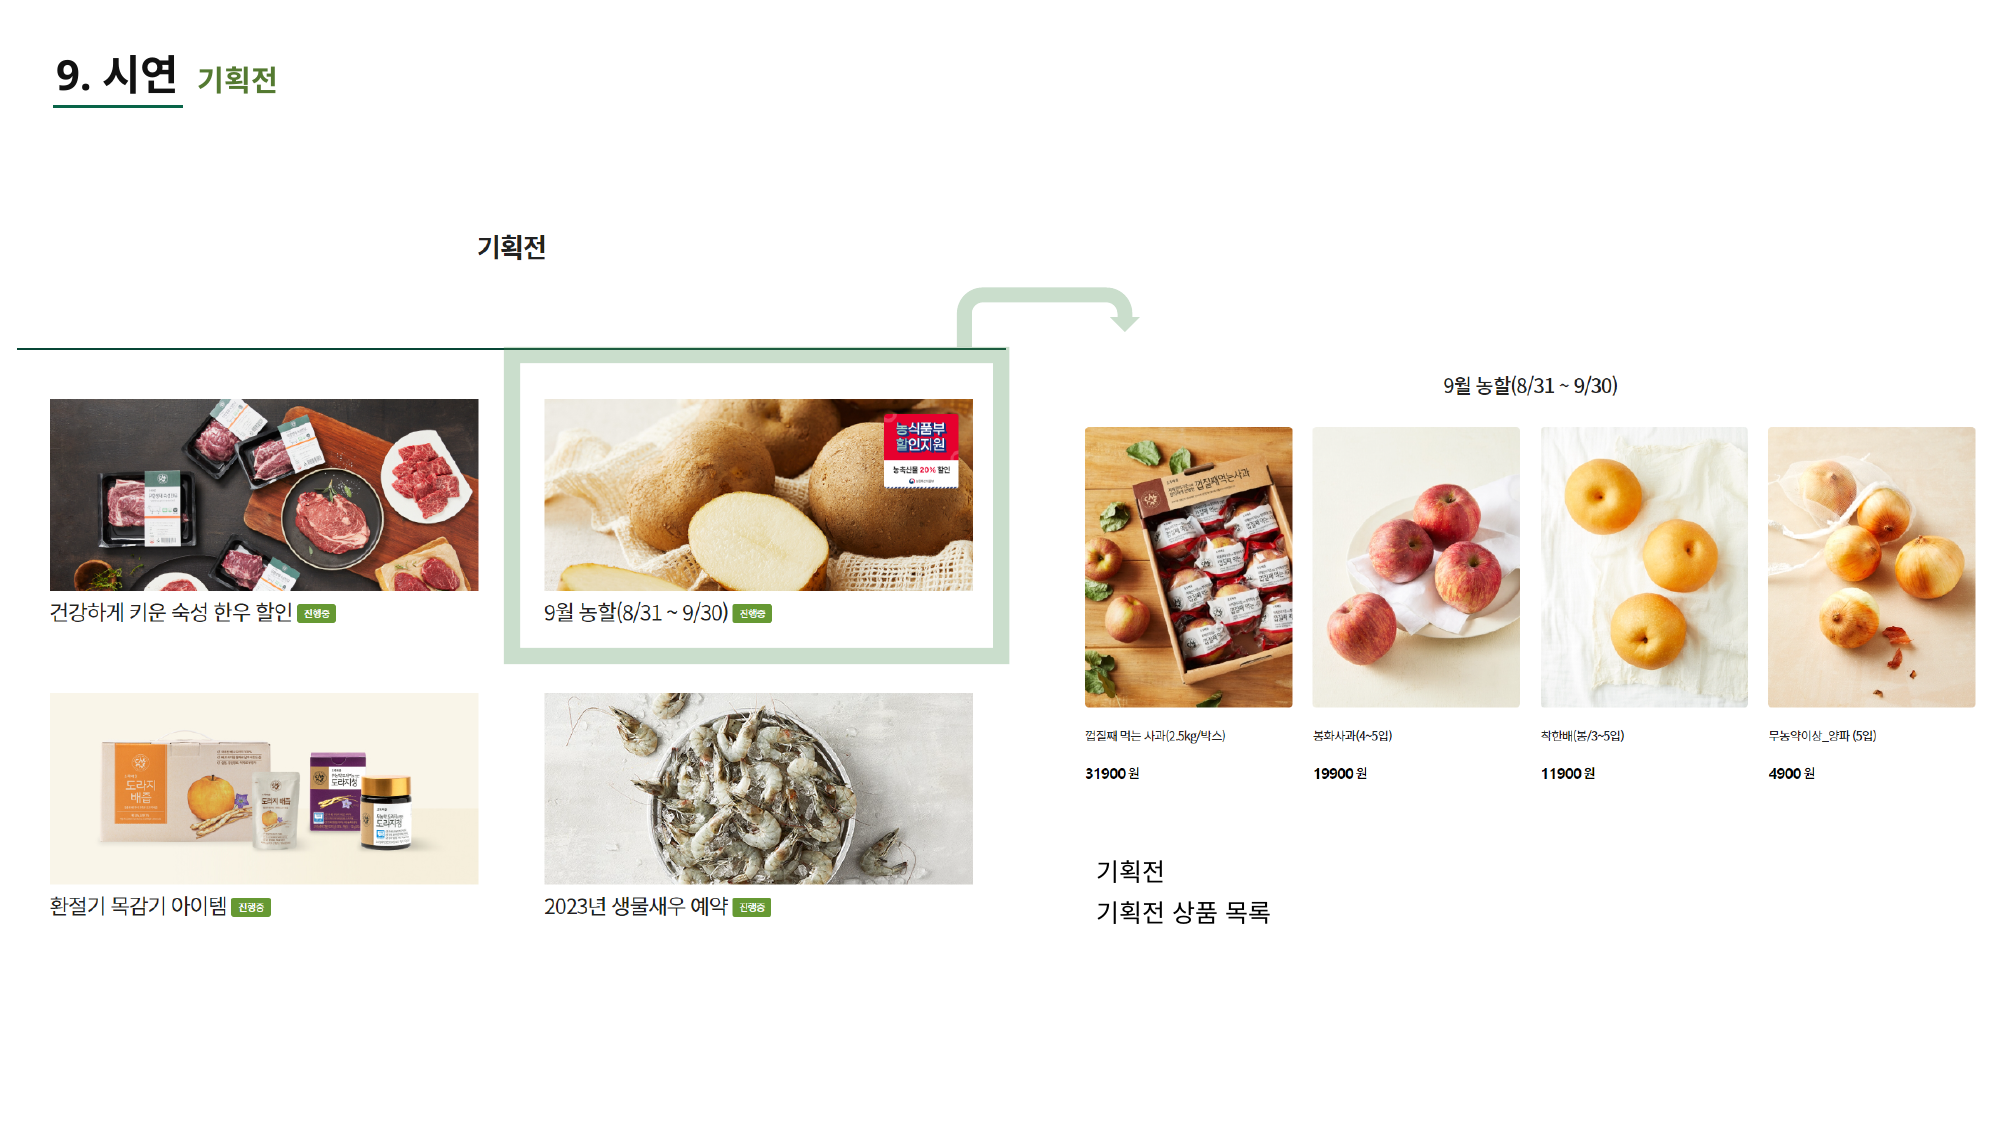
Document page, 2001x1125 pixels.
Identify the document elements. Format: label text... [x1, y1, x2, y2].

text_box [1015, 286, 1143, 334]
text_box 기획전 상품 목록 [1081, 890, 1437, 935]
picture [13, 215, 1015, 941]
text_box 기획전 [1081, 848, 1311, 890]
text_box 기획전 [182, 55, 511, 105]
picture [1081, 356, 1982, 800]
text_box 9.시연 [41, 41, 370, 107]
